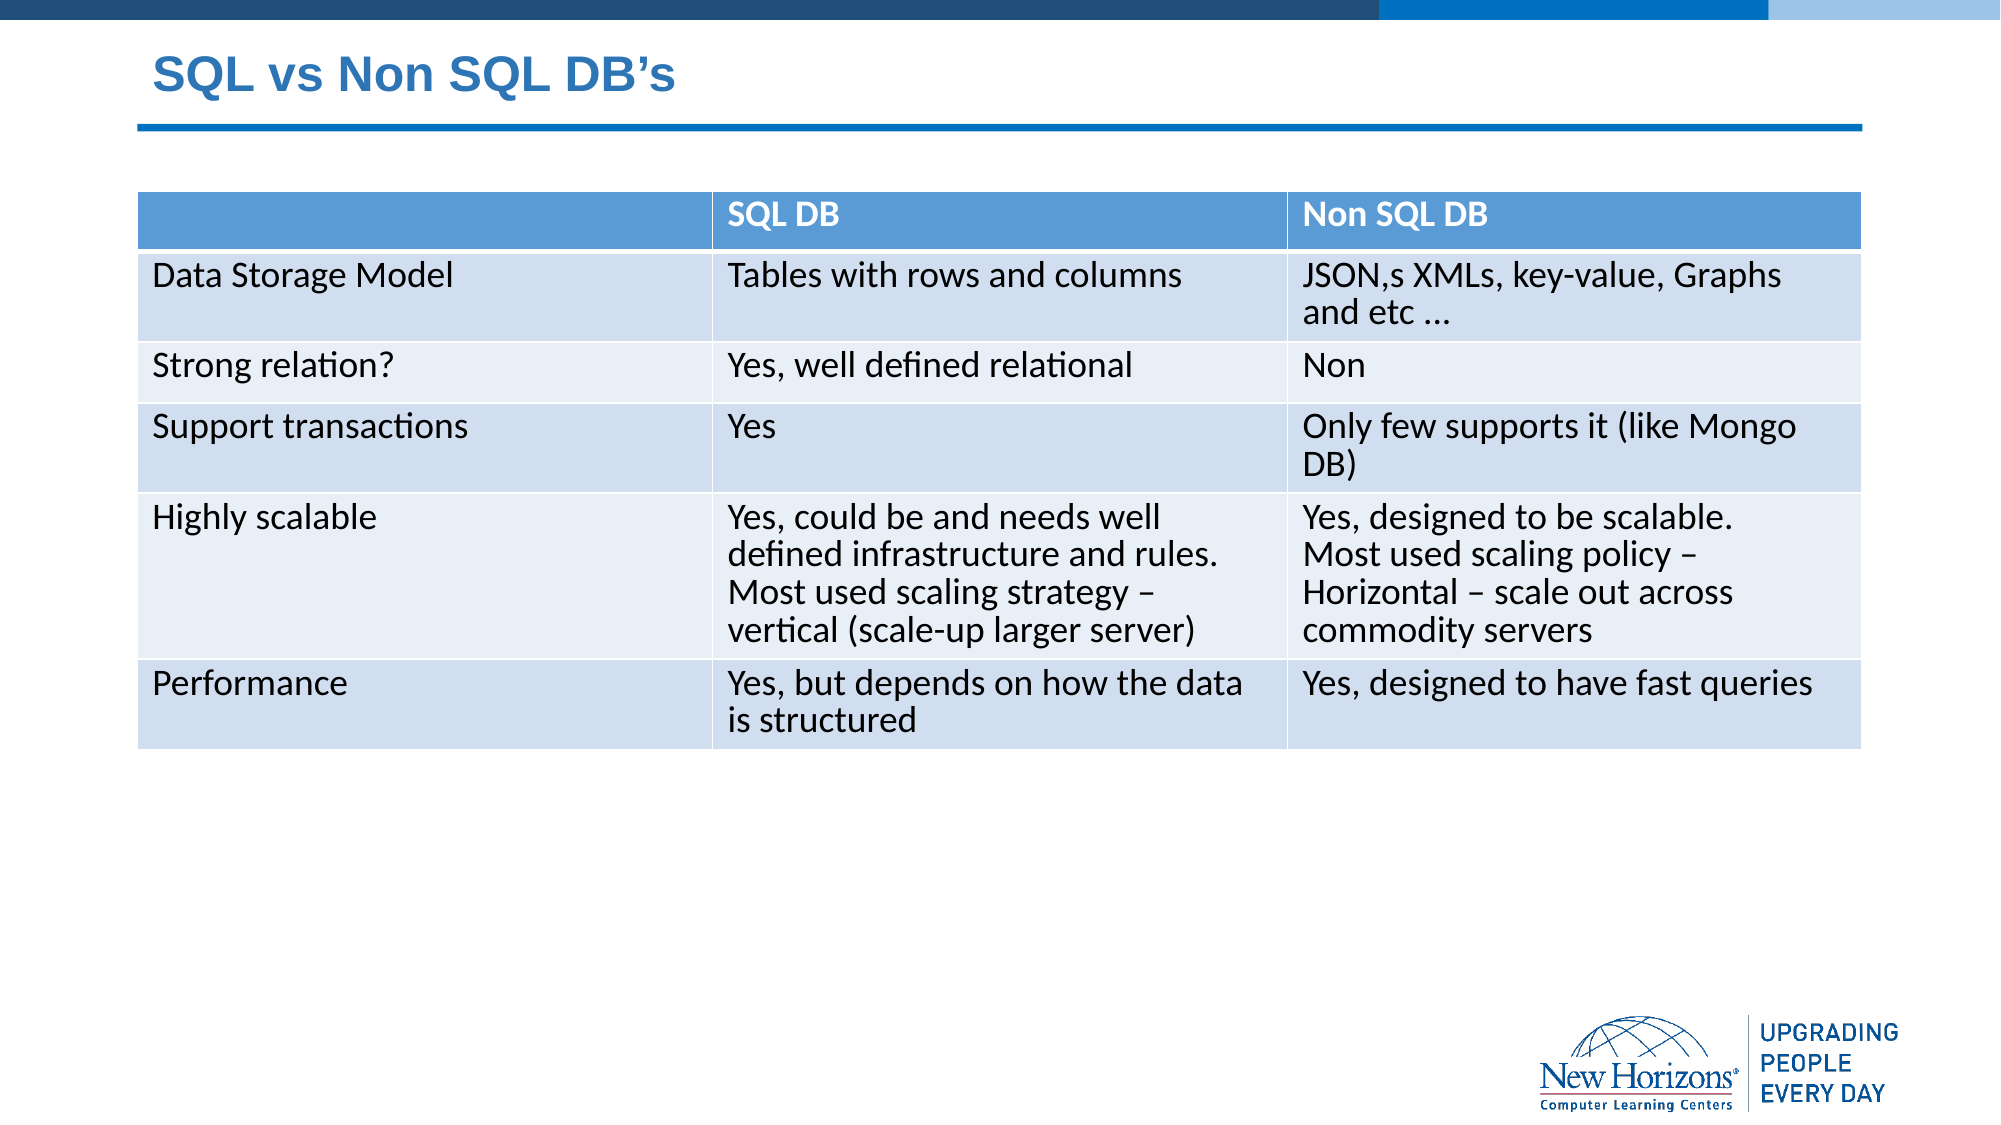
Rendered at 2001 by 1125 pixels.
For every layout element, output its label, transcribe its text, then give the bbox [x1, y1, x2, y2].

table_cell Yes [713, 404, 1287, 492]
table_header Non SQL DB [1288, 192, 1861, 249]
table_cell Data Storage Model [138, 254, 712, 341]
table_cell Strong relation? [138, 343, 712, 402]
table_cell Yes, well defined relational [713, 343, 1287, 402]
table_cell Yes, could be and needs well defined infrastructure and rules. Most used scaling strategy – vertical (scale-up larger server) [713, 494, 1287, 658]
table_cell Yes, designed to have fast queries [1288, 660, 1861, 749]
table_cell Performance [138, 660, 712, 749]
picture [1537, 1010, 1904, 1114]
table_cell JSON,s XMLs, key-value, Graphs and etc ... [1288, 254, 1861, 341]
table_cell Yes, designed to be scalable. Most used scaling policy – Horizontal – scale out across commodity servers [1288, 494, 1861, 658]
table_header SQL DB [713, 192, 1287, 249]
table_cell Highly scalable [138, 494, 712, 658]
table_cell Yes, but depends on how the data is structured [713, 660, 1287, 749]
table_header [138, 192, 712, 249]
table_cell Support transactions [138, 404, 712, 492]
table_cell Tables with rows and columns [713, 254, 1287, 341]
table_cell Non [1288, 343, 1861, 402]
table_cell Only few supports it (like Mongo DB) [1288, 404, 1861, 492]
title SQL vs Non SQL DB’s [137, 36, 1863, 115]
